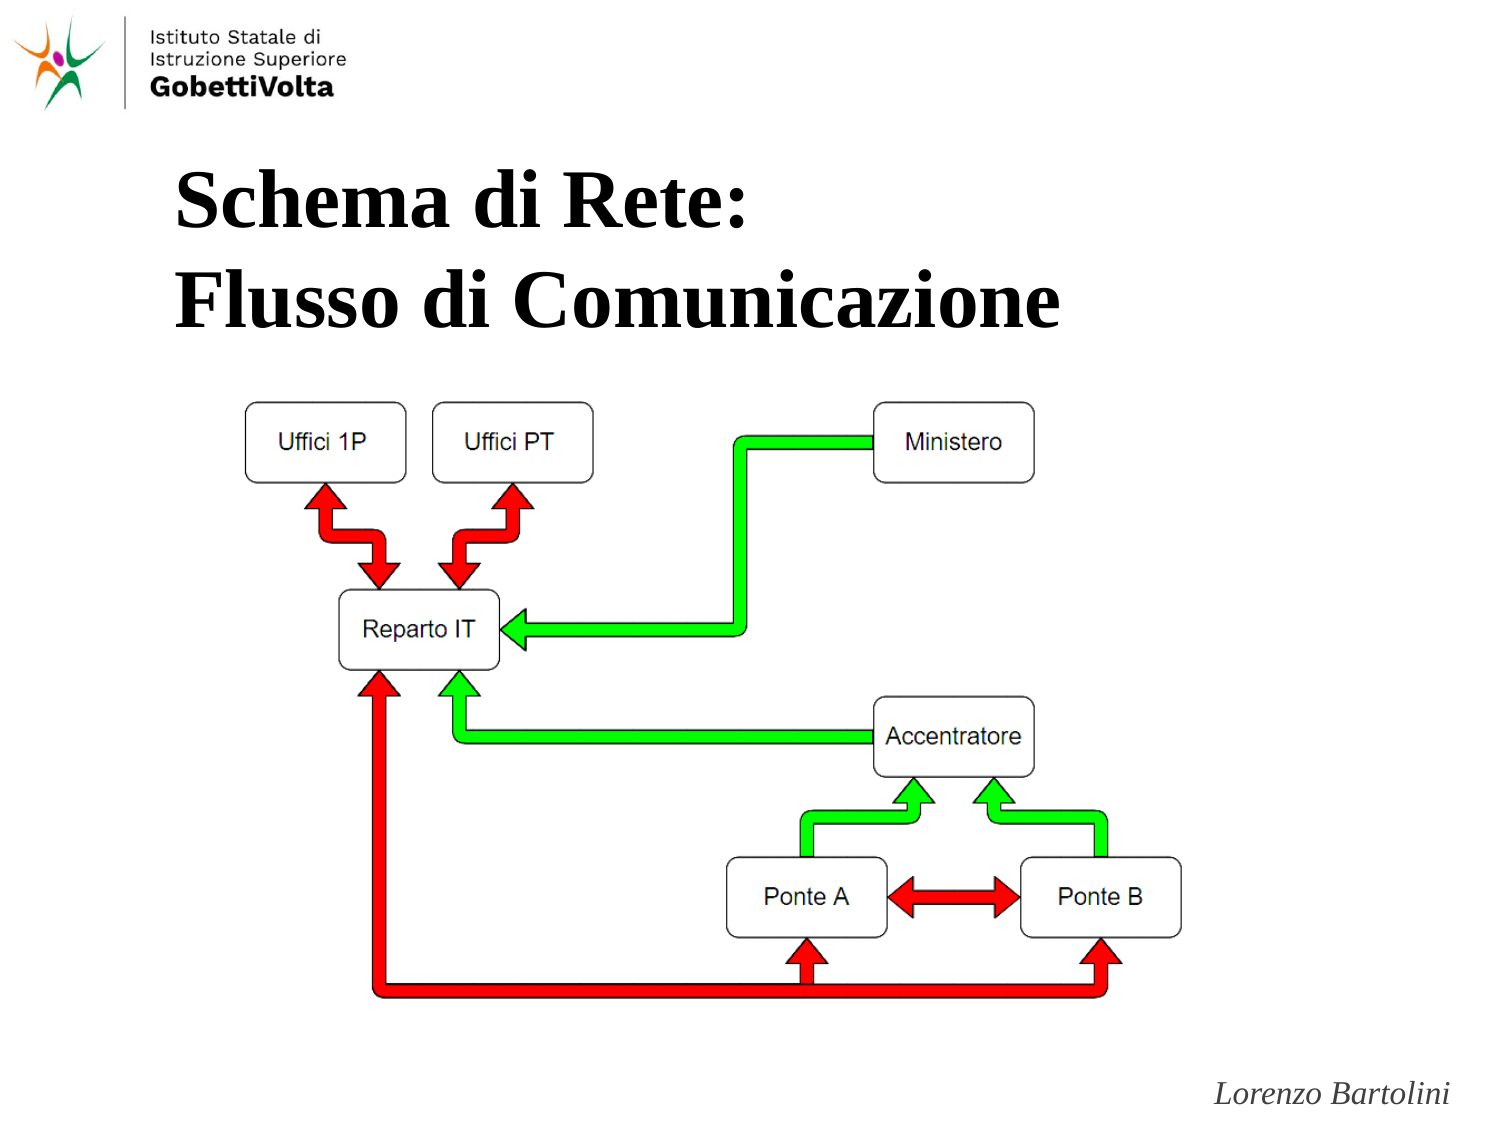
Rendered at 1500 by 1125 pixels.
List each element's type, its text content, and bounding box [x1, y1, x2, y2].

text_box Lorenzo Bartolini [1199, 1064, 1500, 1119]
text_box Schema di Rete: Flusso di Comunicazione [159, 137, 1187, 352]
picture [0, 0, 361, 122]
picture [206, 361, 1223, 1060]
